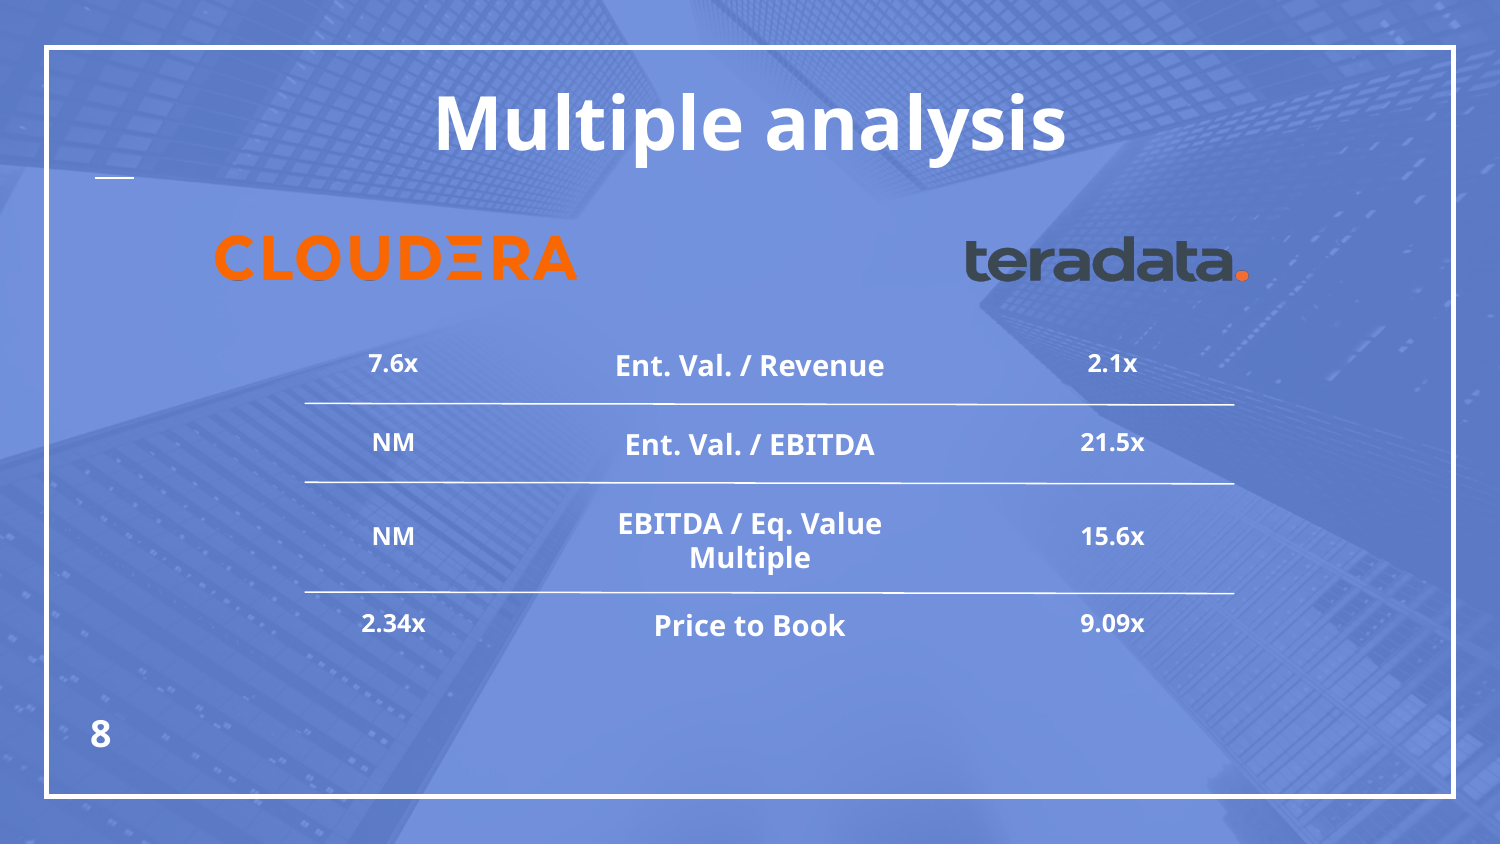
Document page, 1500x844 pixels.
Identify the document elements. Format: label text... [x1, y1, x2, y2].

title Multiple analysis [366, 60, 1134, 150]
title 7.6x [338, 332, 449, 398]
title Price to Book [571, 603, 929, 658]
title NM [338, 505, 449, 571]
title 15.6x [1057, 505, 1168, 571]
title 2.34x [338, 603, 449, 658]
picture [215, 191, 577, 282]
title EBITDA / Eq. Value Multiple [571, 492, 929, 556]
title Ent. Val. / EBITDA [571, 415, 929, 477]
picture [956, 132, 1263, 390]
slide_number ‹#› [75, 687, 165, 777]
title 21.5x [1057, 415, 1168, 477]
title NM [338, 415, 449, 477]
title 9.09x [1057, 603, 1168, 658]
title Ent. Val. / Revenue [571, 332, 929, 398]
